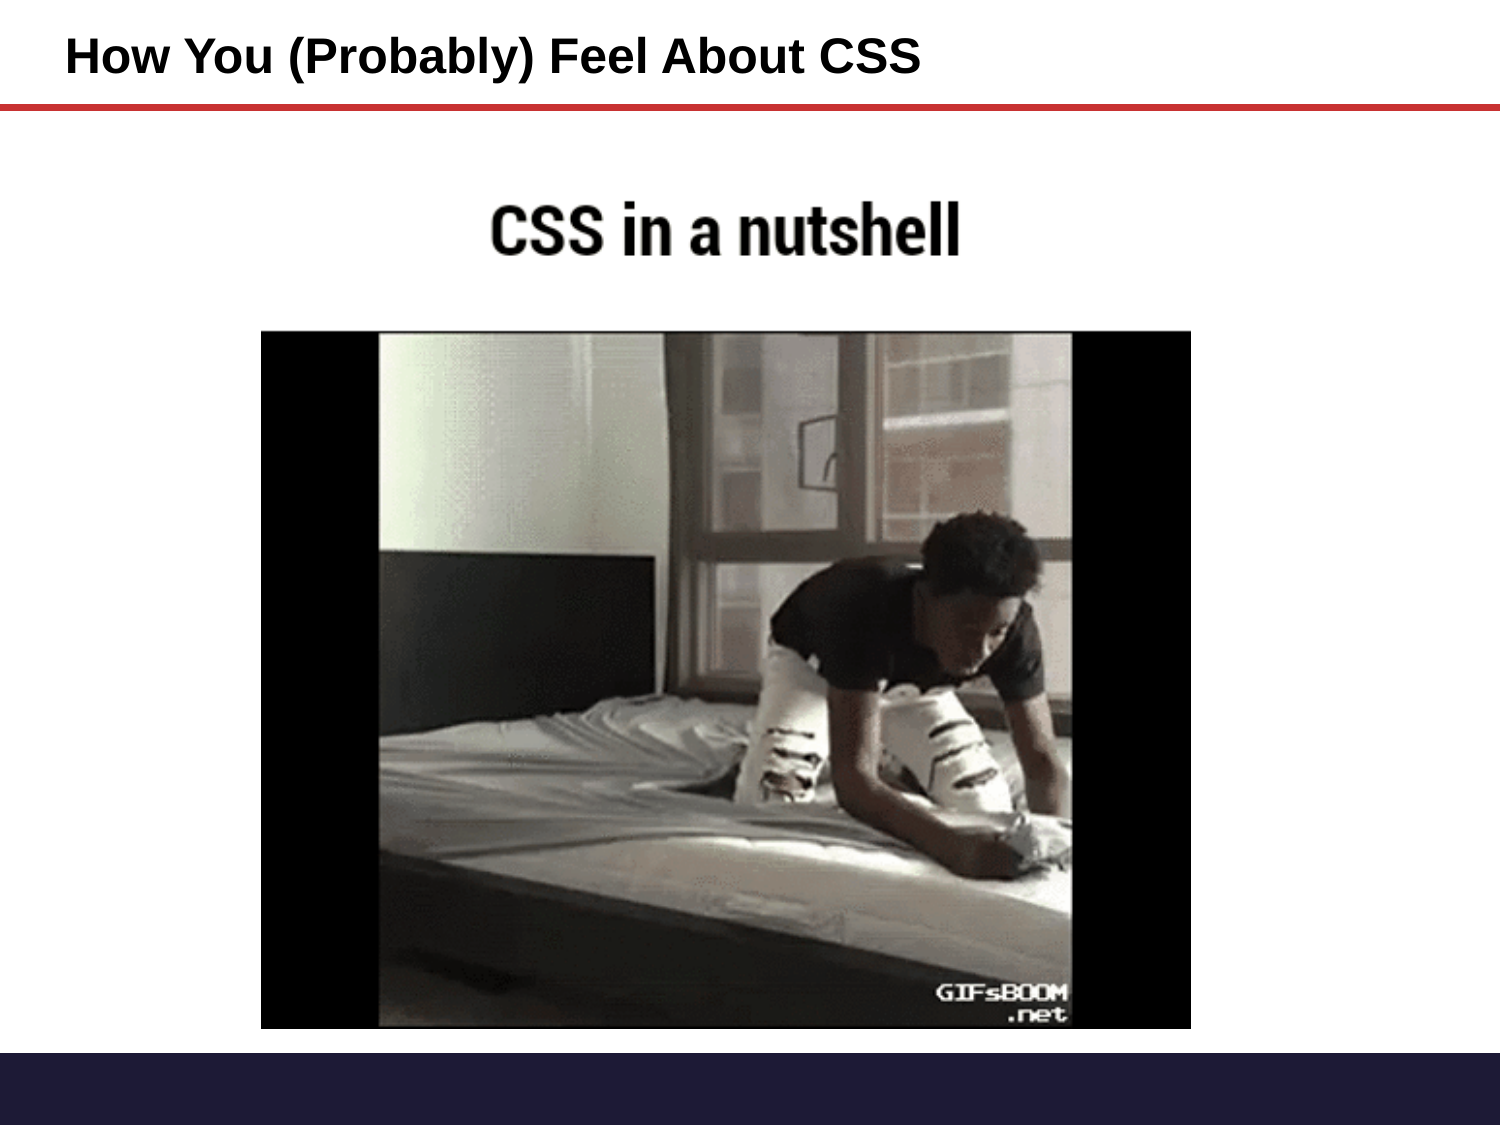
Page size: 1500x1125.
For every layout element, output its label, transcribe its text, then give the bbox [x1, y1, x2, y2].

text_box How You (Probably) Feel About CSS [50, 16, 1075, 91]
picture [261, 132, 1191, 1029]
